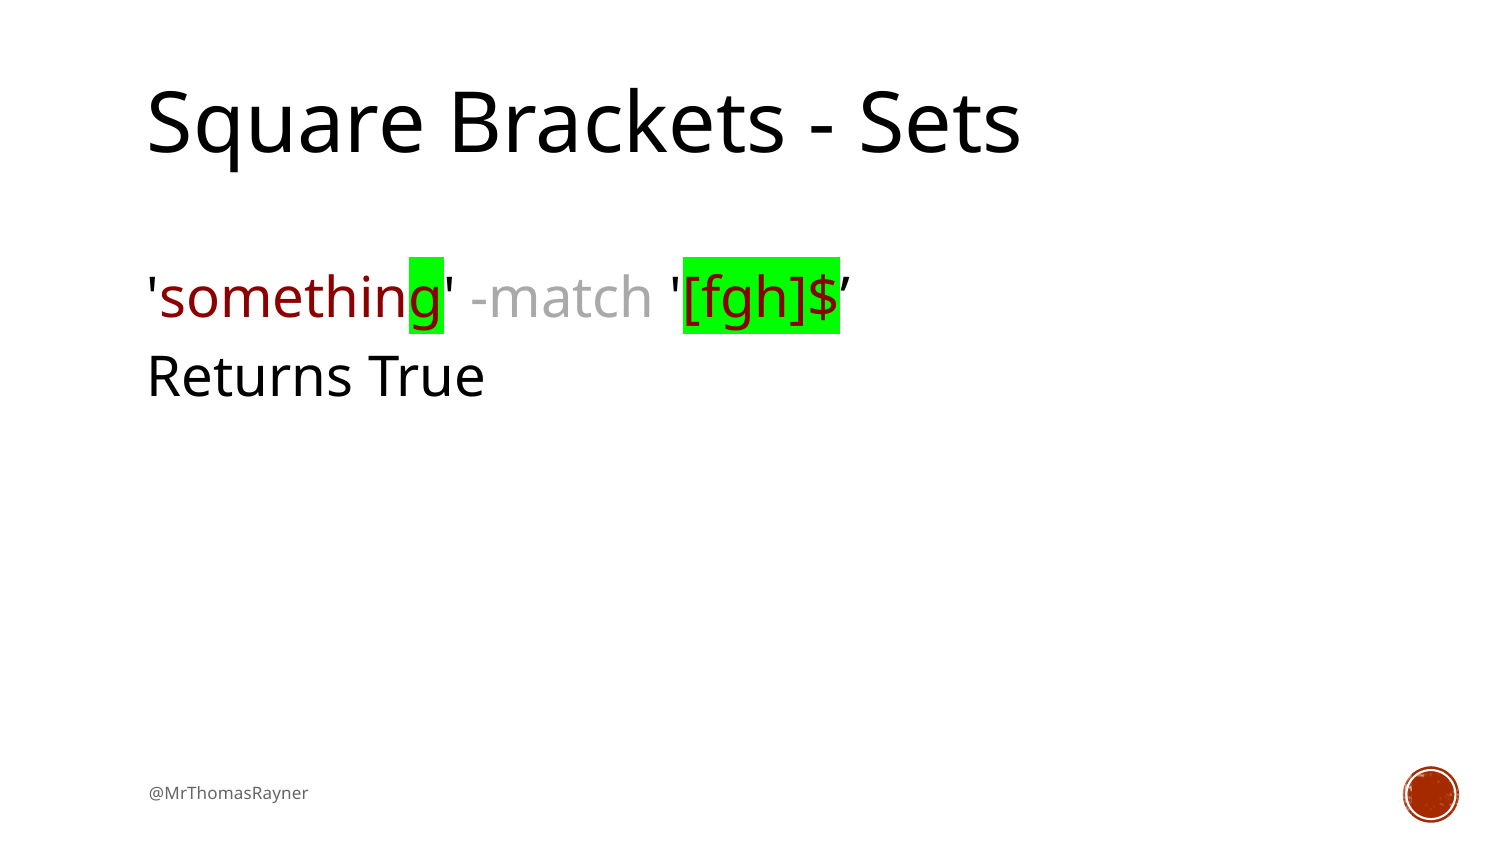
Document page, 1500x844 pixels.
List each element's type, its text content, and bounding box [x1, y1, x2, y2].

list 'something' -match '[fgh]$’ Returns True [131, 261, 1370, 760]
title Square Brackets - Sets [131, 59, 1370, 192]
footer @MrThomasRayner [133, 771, 913, 817]
